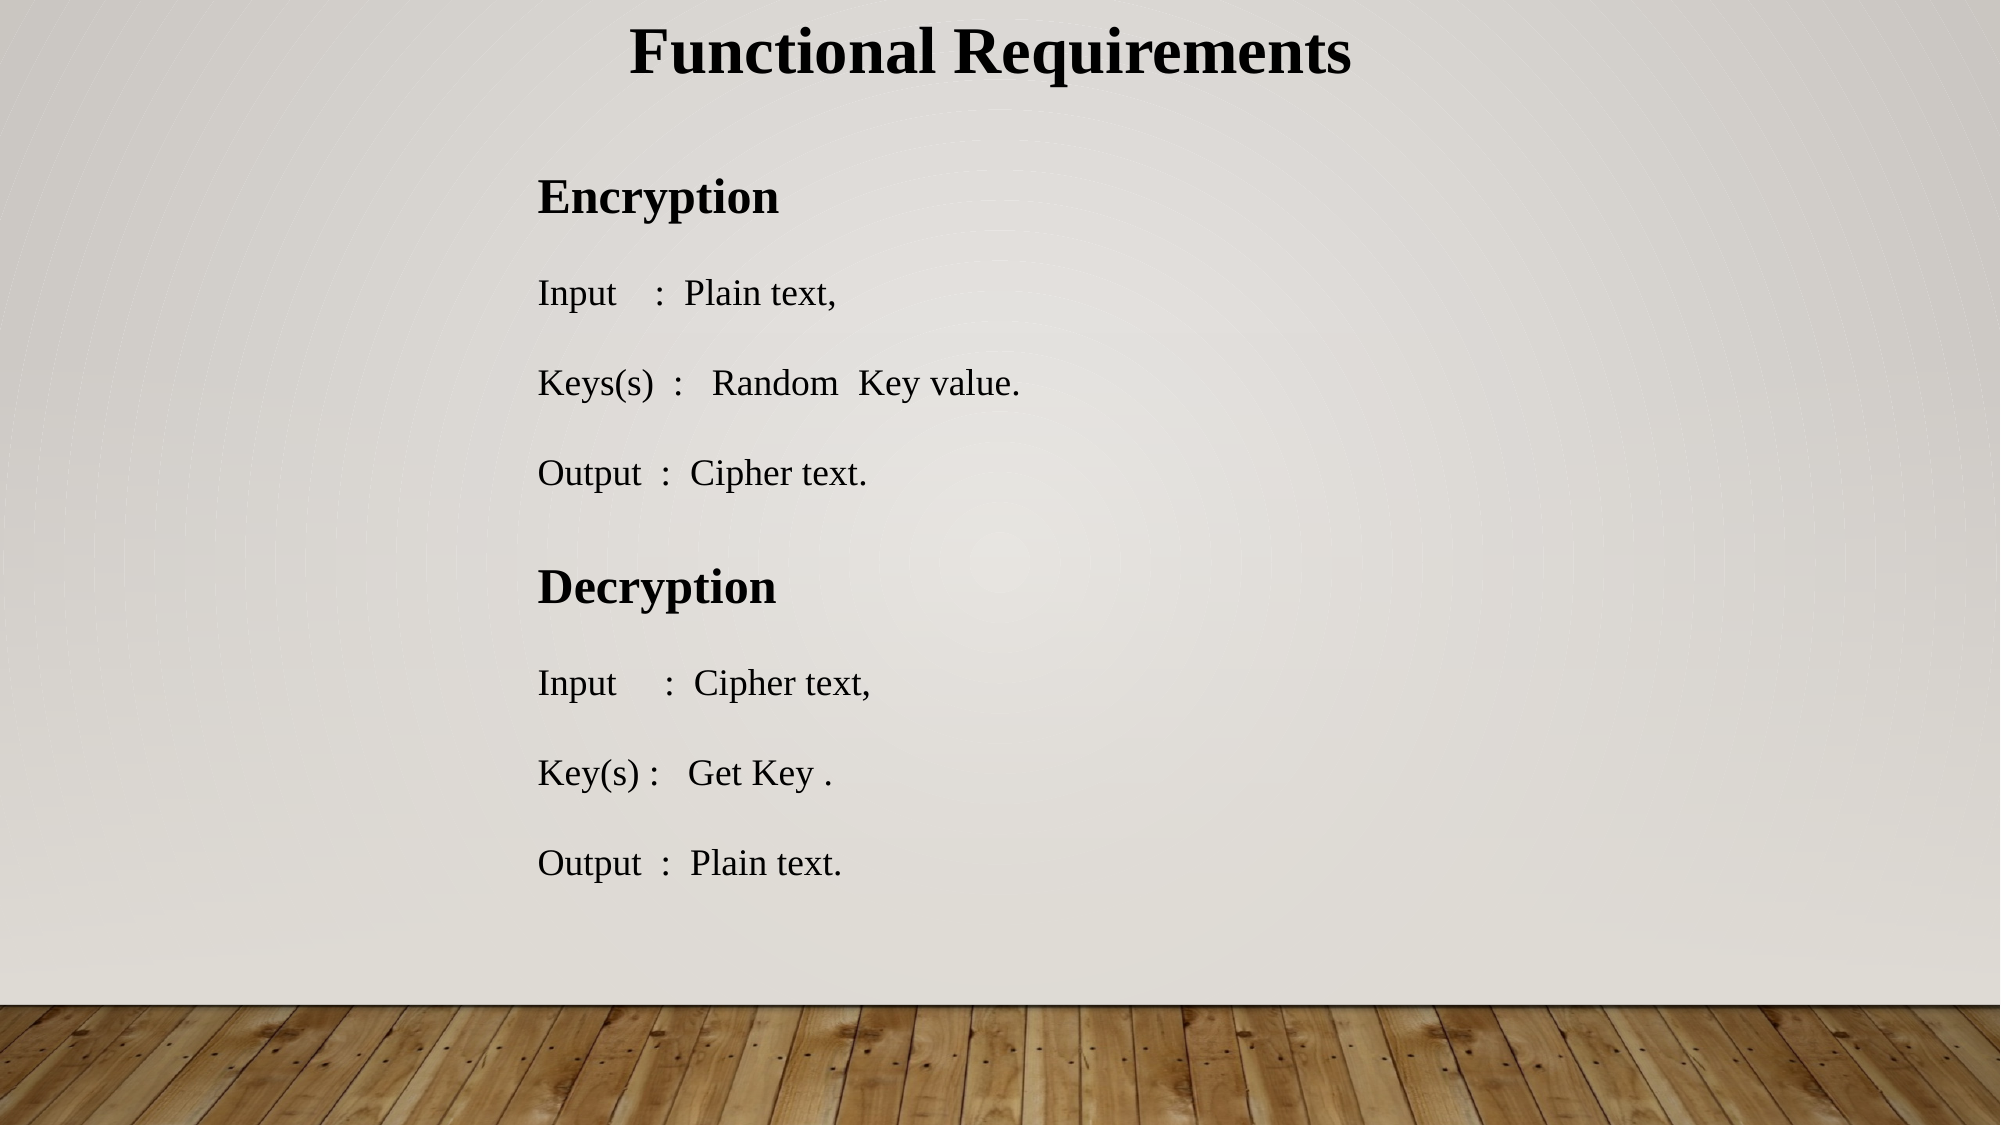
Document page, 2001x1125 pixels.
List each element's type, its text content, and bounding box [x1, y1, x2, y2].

picture [0, 1005, 2000, 1125]
text_box Encryption Input : Plain text, Keys(s) : Random Key value. Output : Cipher text. Decryption Input : Cipher text, Key(s) : Get Key . Output : Plain text. [222, 95, 1598, 891]
text_box Functional Requirements [0, 0, 2000, 95]
